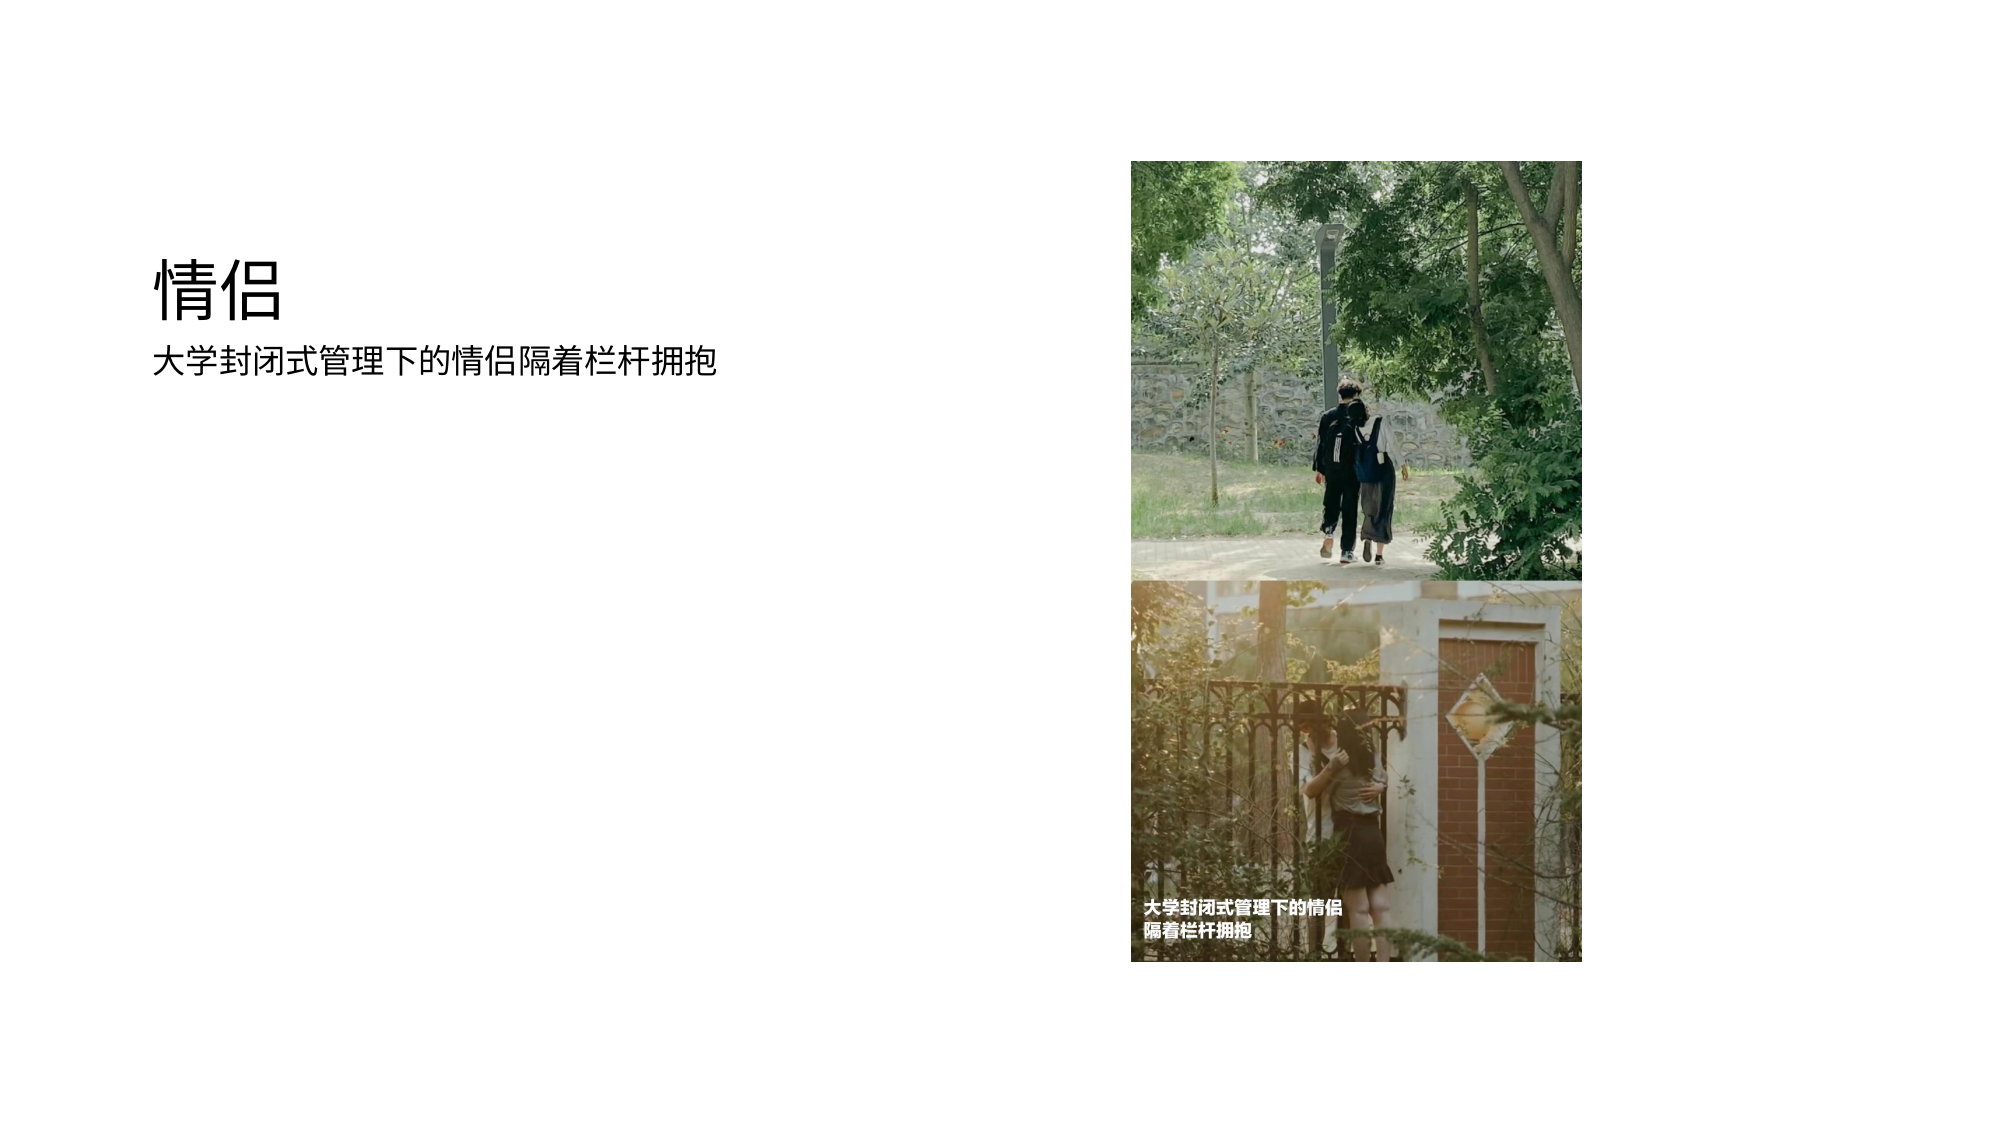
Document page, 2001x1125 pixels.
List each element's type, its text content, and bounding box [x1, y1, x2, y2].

list 大学封闭式管理下的情侣隔着栏杆拥抱 [137, 337, 783, 963]
picture [850, 161, 1863, 962]
title 情侣 [137, 75, 783, 337]
